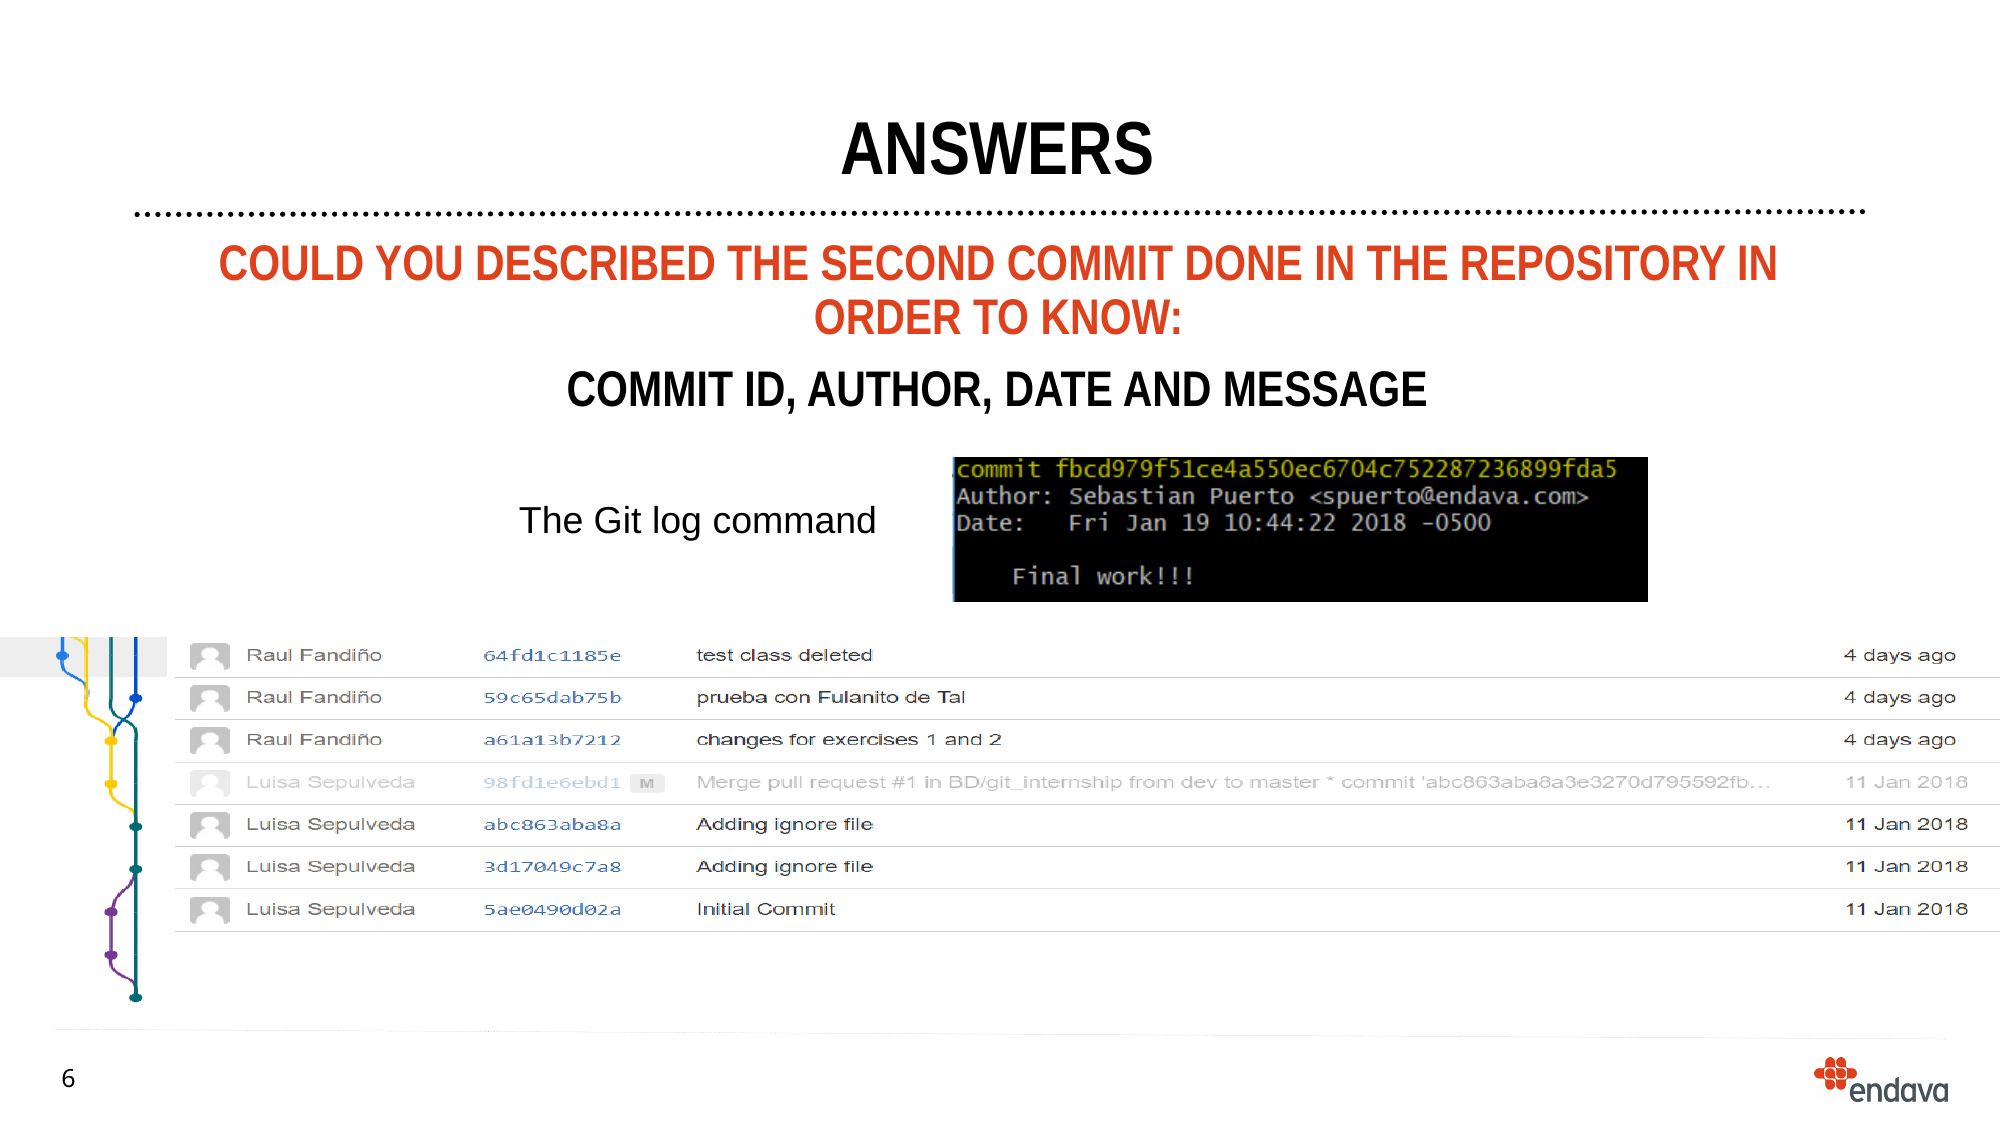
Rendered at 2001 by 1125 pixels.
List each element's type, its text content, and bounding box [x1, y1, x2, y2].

list The Git log command [515, 493, 896, 547]
list Could you described the second commit done in the repository in order to know: [199, 251, 1813, 353]
picture [952, 457, 1648, 602]
title answers [198, 26, 1812, 195]
picture [0, 637, 2000, 1024]
list Commit ID, Author, Date and Message [198, 354, 1812, 425]
picture [1814, 1057, 1948, 1102]
